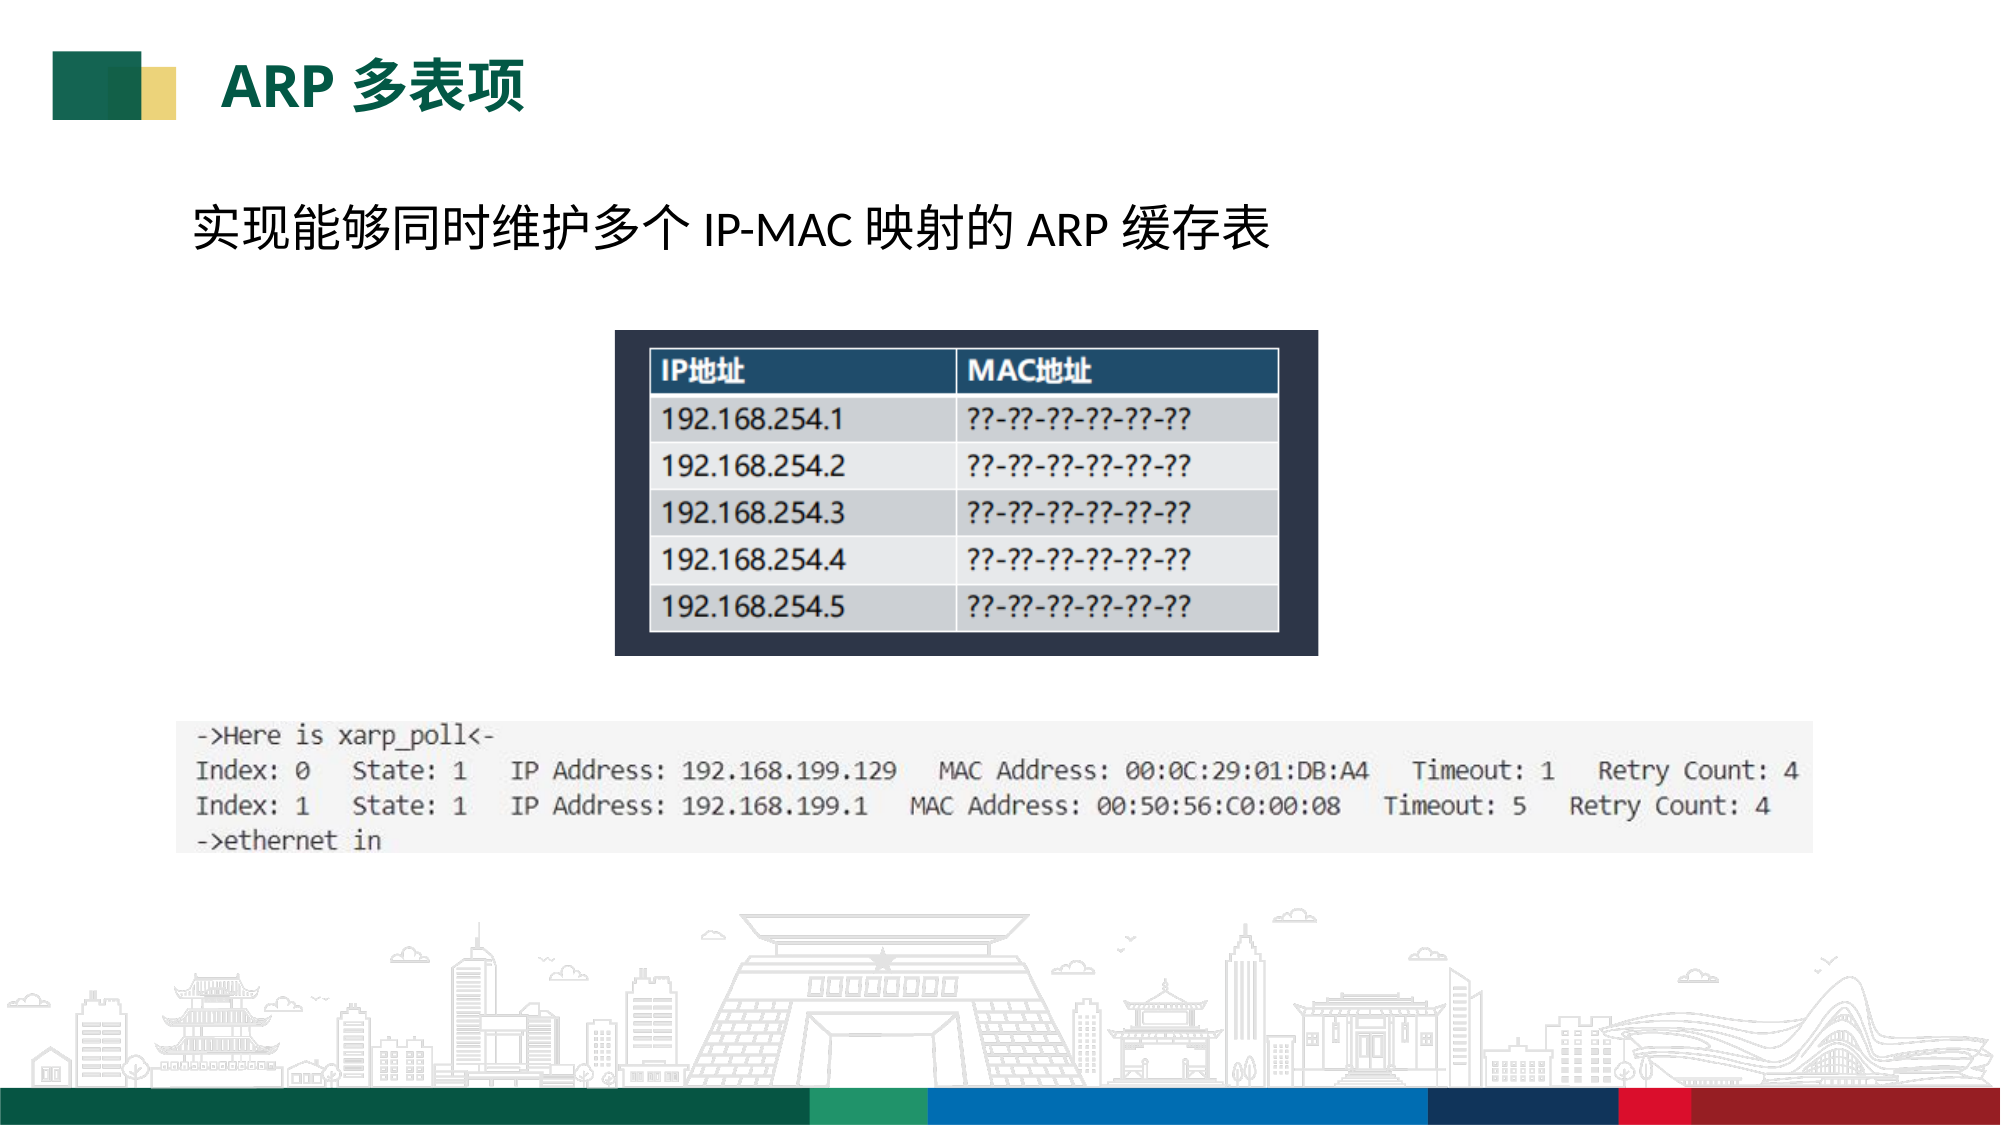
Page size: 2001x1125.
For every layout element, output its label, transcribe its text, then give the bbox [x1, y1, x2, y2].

picture [0, 0, 2001, 1125]
text_box 实现能够同时维护多个IP-MAC映射的ARP缓存表 [176, 189, 1646, 264]
text_box ARP多表项 [206, 50, 1927, 173]
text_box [69, 30, 157, 147]
